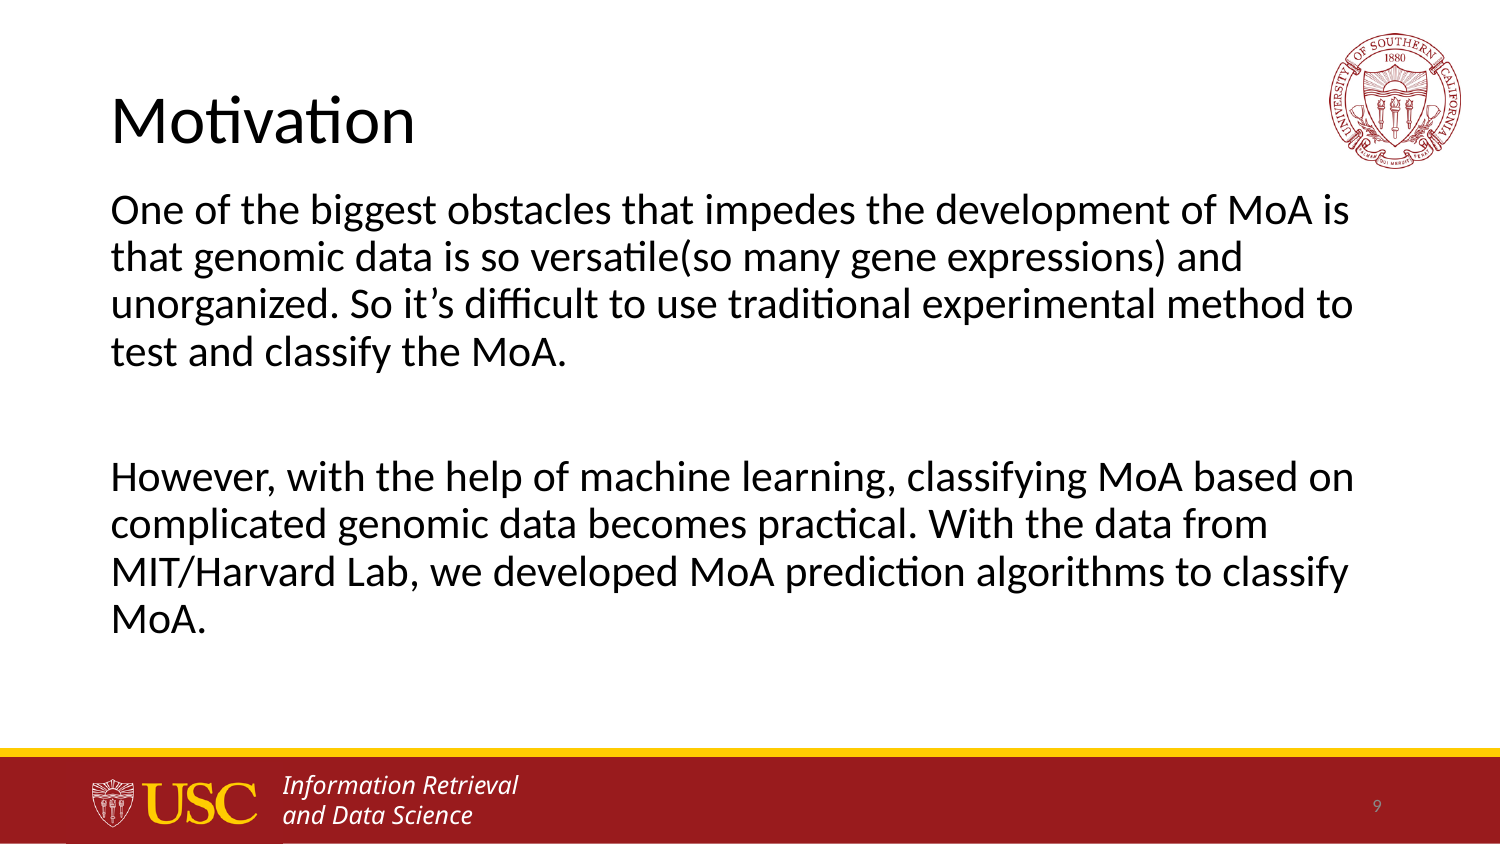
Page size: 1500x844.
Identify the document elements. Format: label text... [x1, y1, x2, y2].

slide_number 9 [1059, 782, 1397, 827]
list One of the biggest obstacles that impedes the development of MoA is that genomic data is so versatile(so many gene expressions) and unorganized. So it’s difficult to use traditional experimental method to test and classify the MoA. However, with the help of machine learning, classifying MoA based on complicated genomic data becomes practical. With the data from MIT/Harvard Lab, we developed MoA prediction algorithms to classify MoA. [95, 178, 1405, 735]
picture [1329, 33, 1461, 169]
picture [66, 762, 283, 844]
title Motivation [95, 52, 1390, 178]
